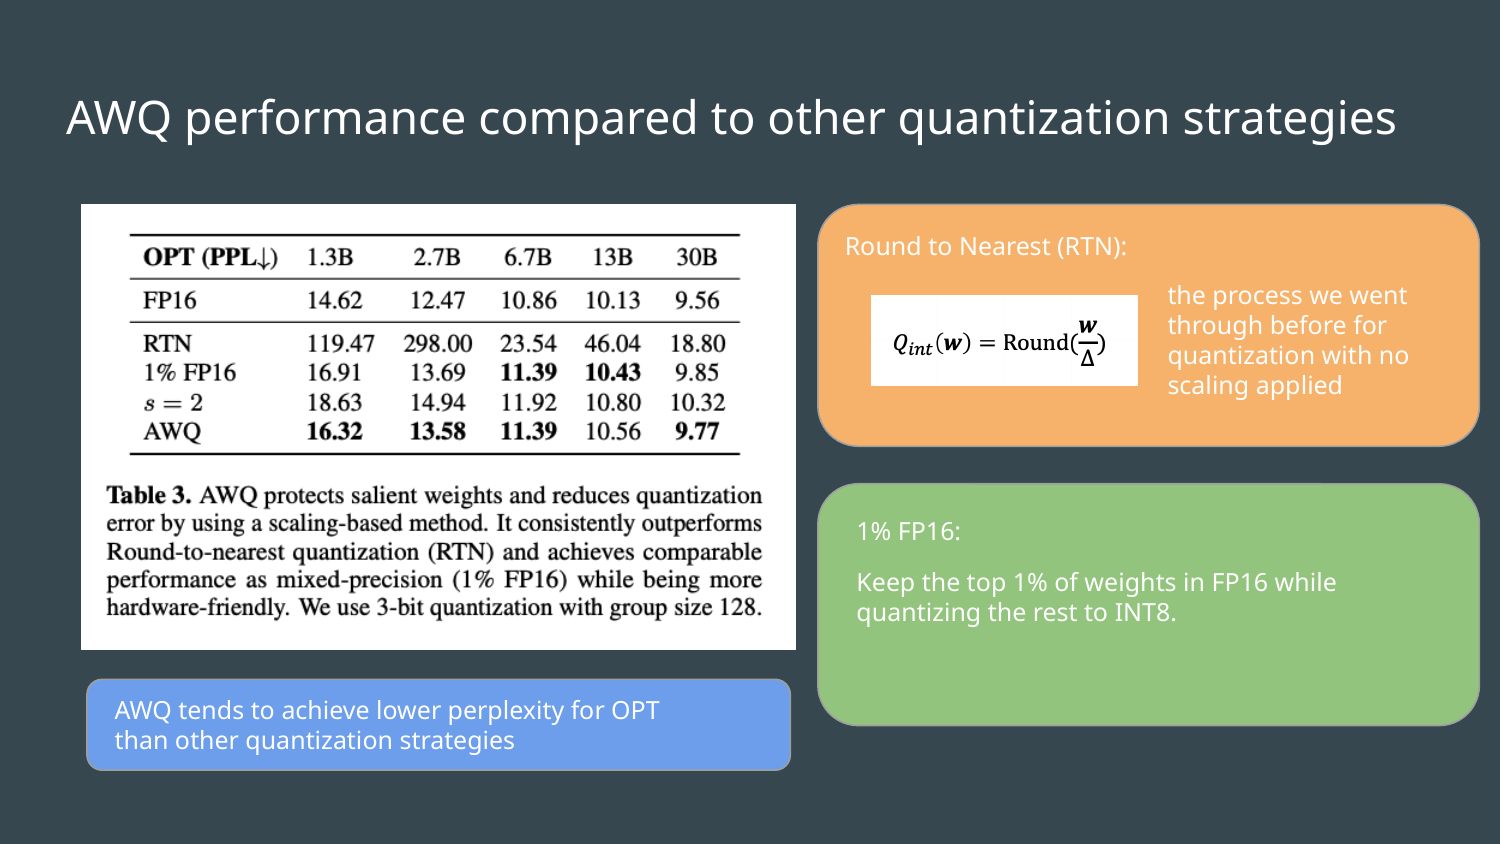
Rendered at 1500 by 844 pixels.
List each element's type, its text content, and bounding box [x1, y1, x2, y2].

text_box the process we went through before for quantization with no scaling applied [1152, 264, 1470, 415]
text_box AWQ tends to achieve lower perplexity for OPT than other quantization strategies [99, 679, 733, 770]
text_box [100, 679, 791, 771]
title AWQ performance compared to other quantization strategies [51, 72, 1449, 167]
text_box Round to Nearest (RTN): [829, 215, 1180, 366]
text_box 1% FP16: [841, 500, 1048, 551]
picture [871, 294, 1138, 387]
picture [81, 204, 797, 650]
text_box Keep the top 1% of weights in FP16 while quantizing the rest to INT8. [841, 551, 1386, 642]
text_box [86, 679, 99, 770]
text_box [817, 204, 1480, 447]
text_box [817, 483, 1480, 726]
